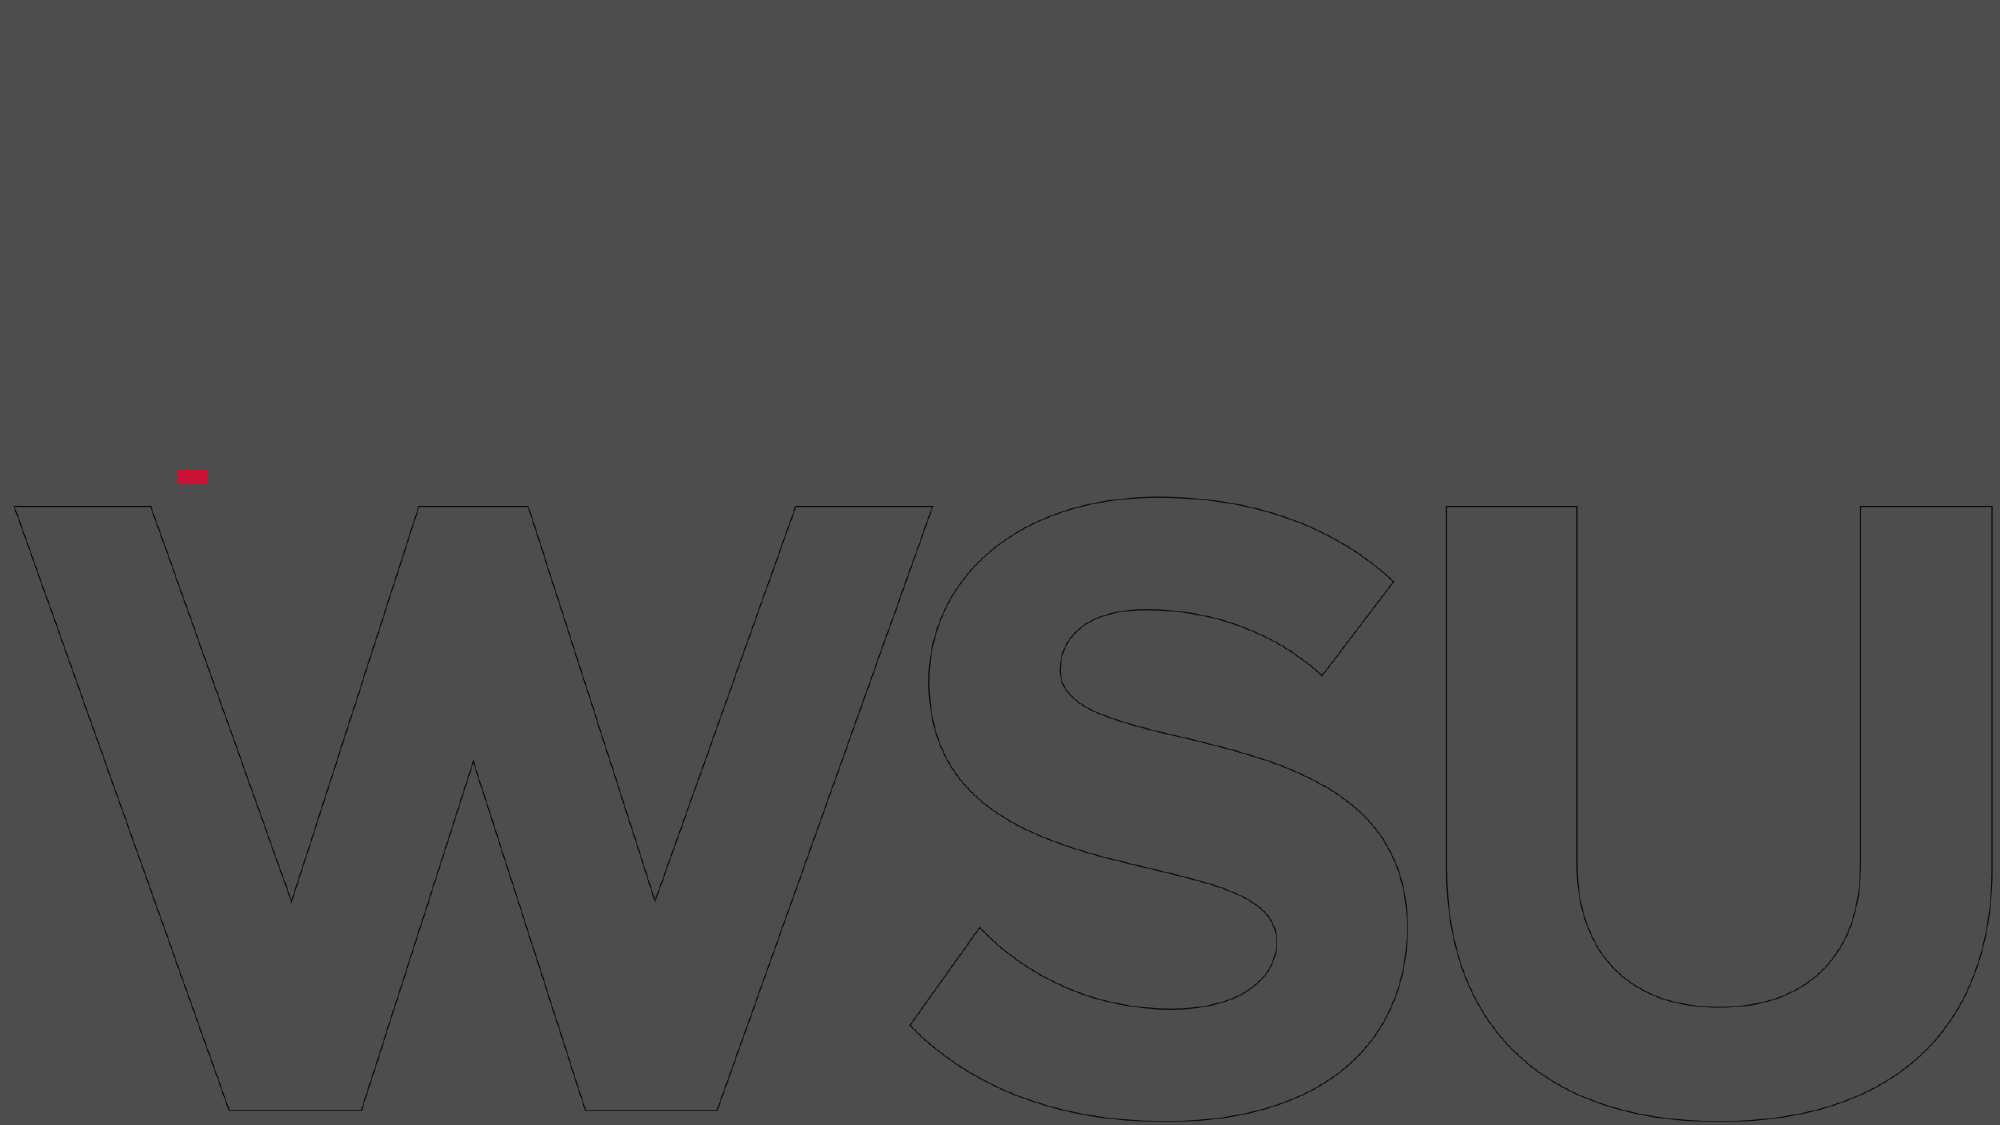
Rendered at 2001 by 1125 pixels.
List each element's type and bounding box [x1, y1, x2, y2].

picture [11, 496, 1994, 1122]
